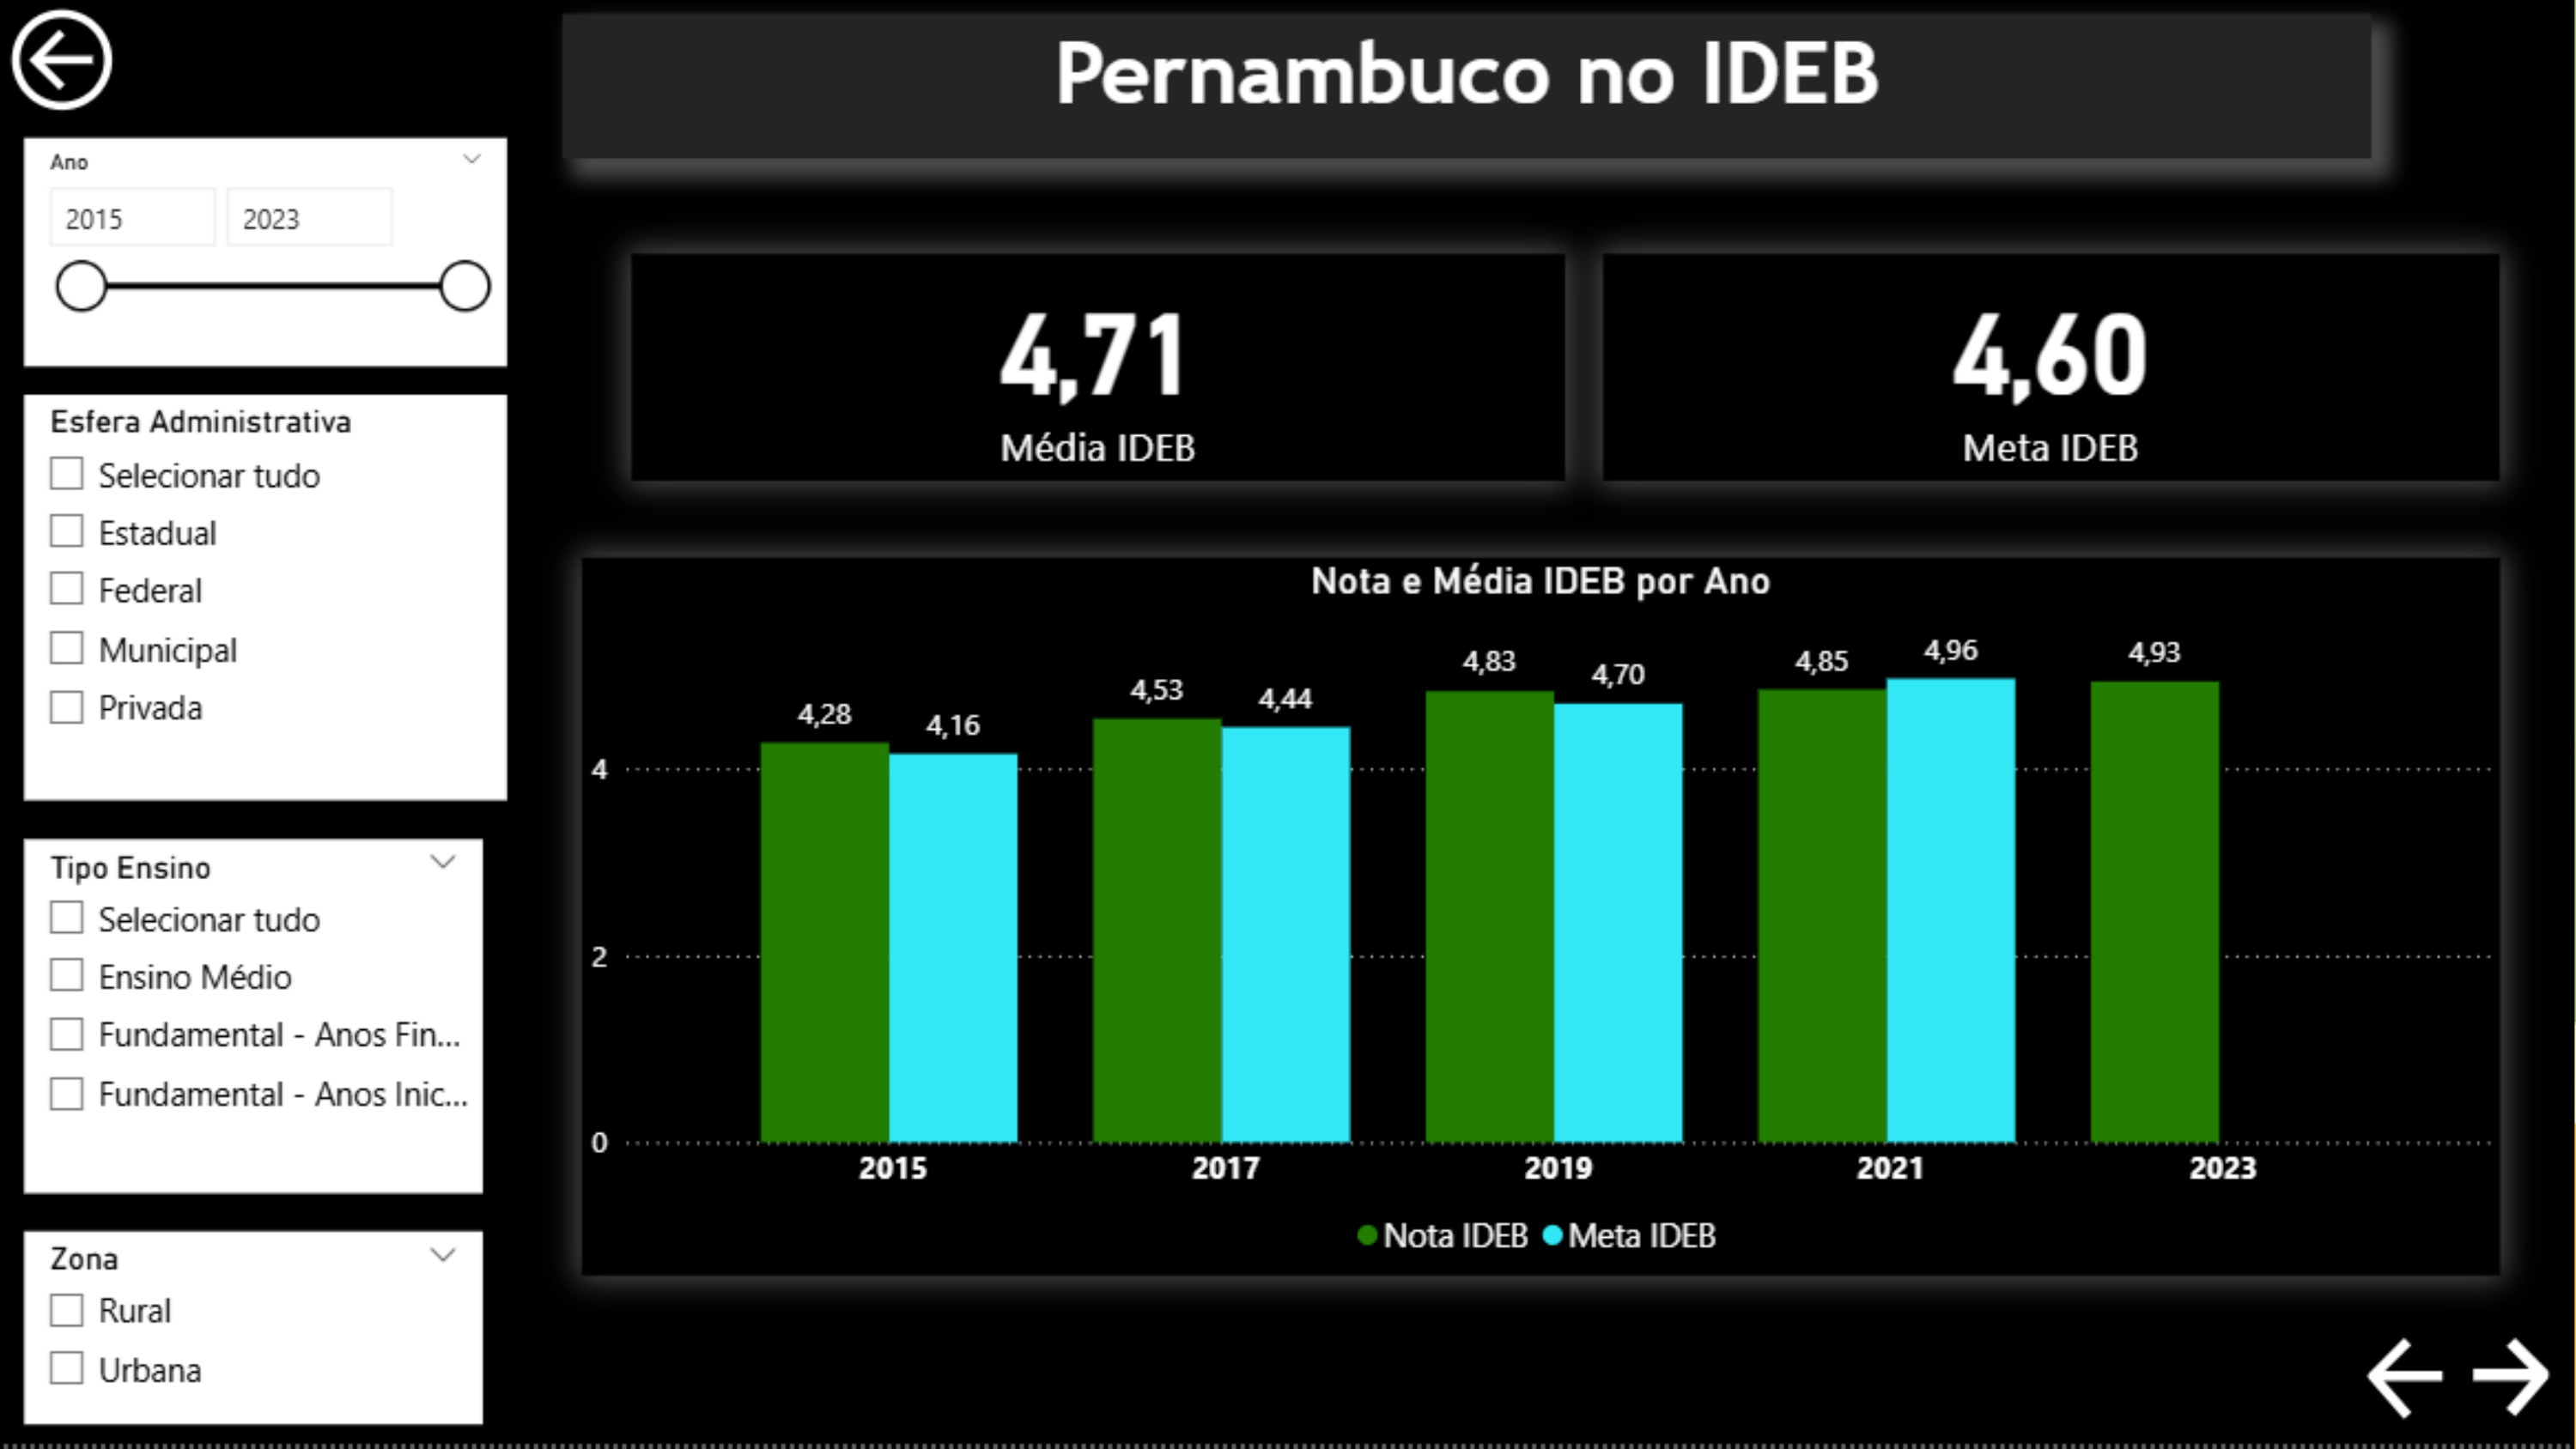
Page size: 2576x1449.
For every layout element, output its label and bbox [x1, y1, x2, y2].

text_box [0, 0, 2575, 1449]
